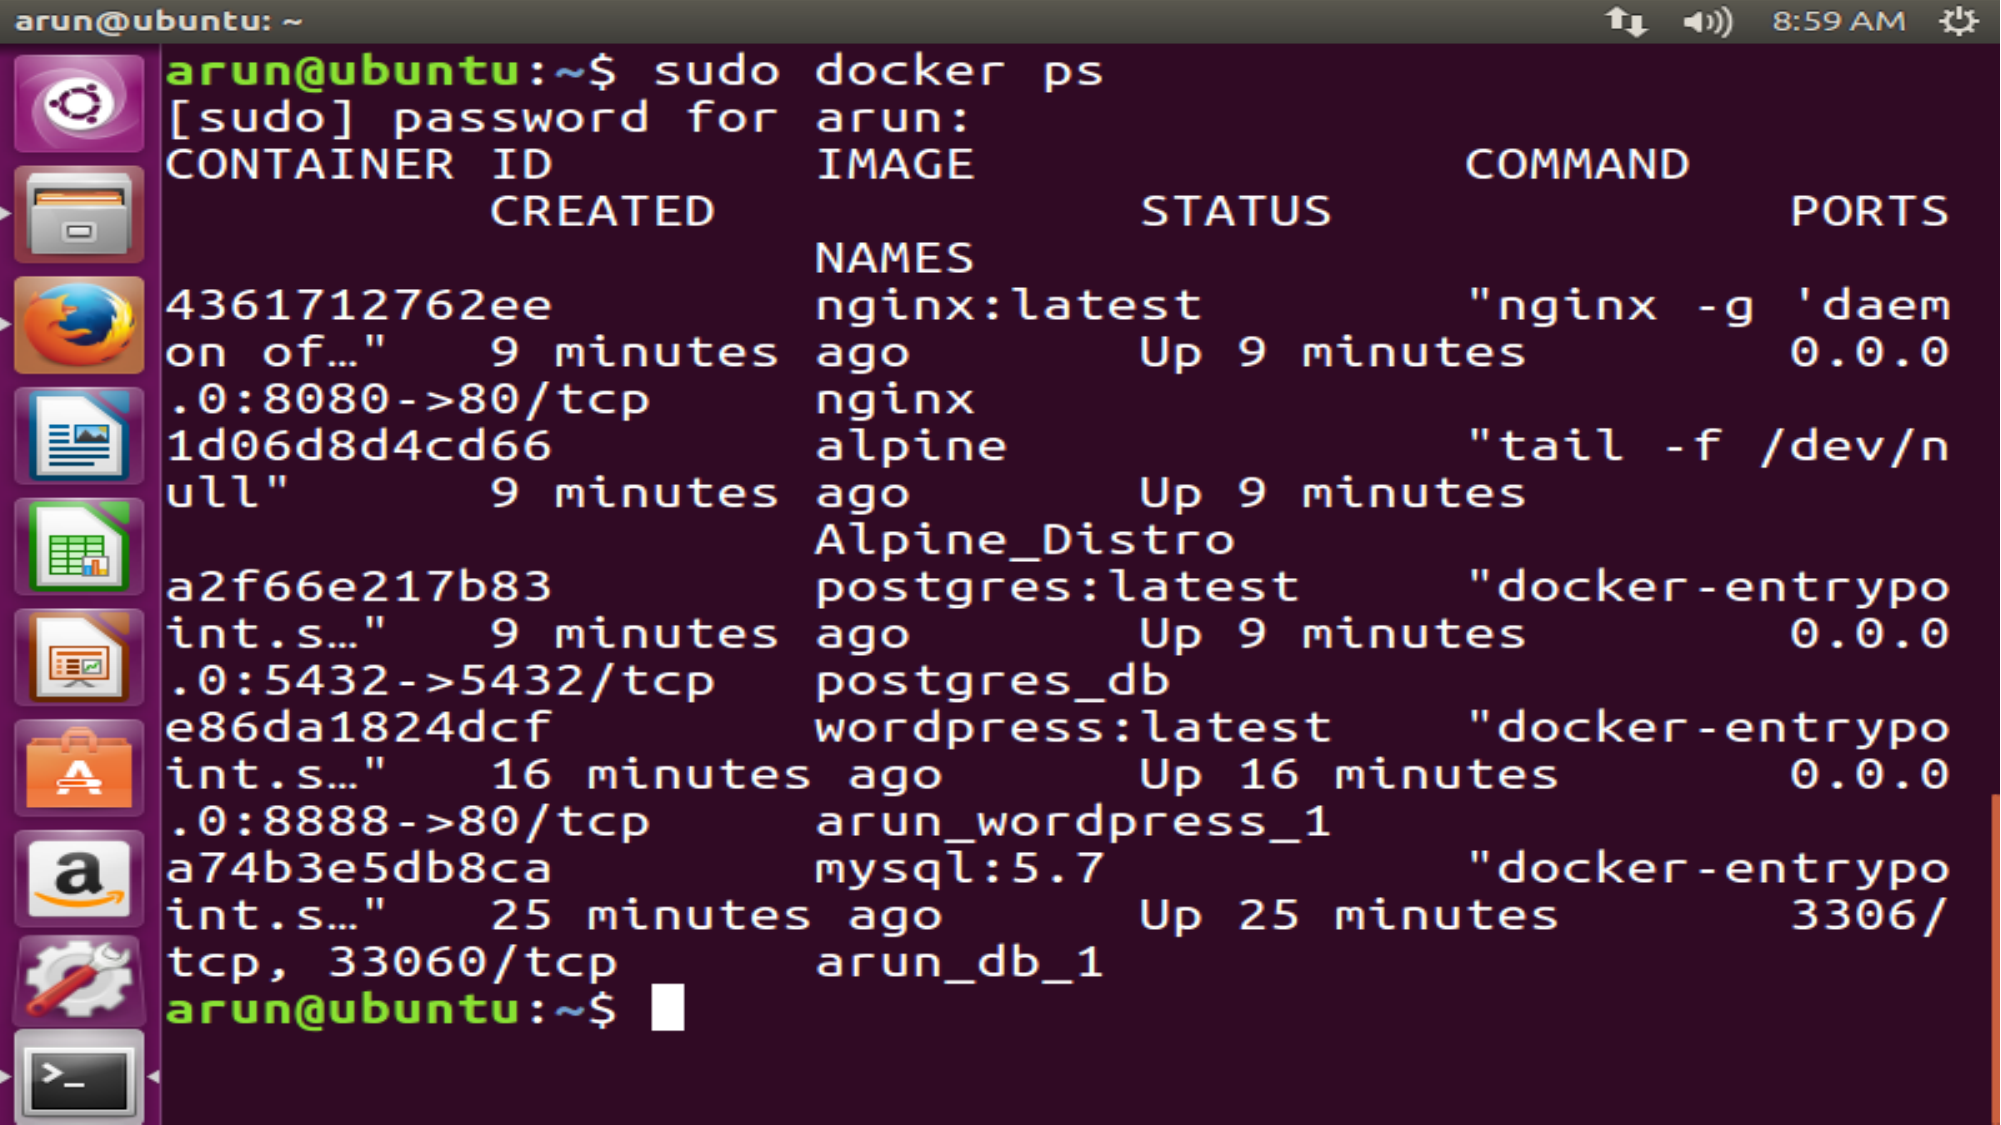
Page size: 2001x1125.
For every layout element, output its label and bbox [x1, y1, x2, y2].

list [0, 0, 2000, 1125]
